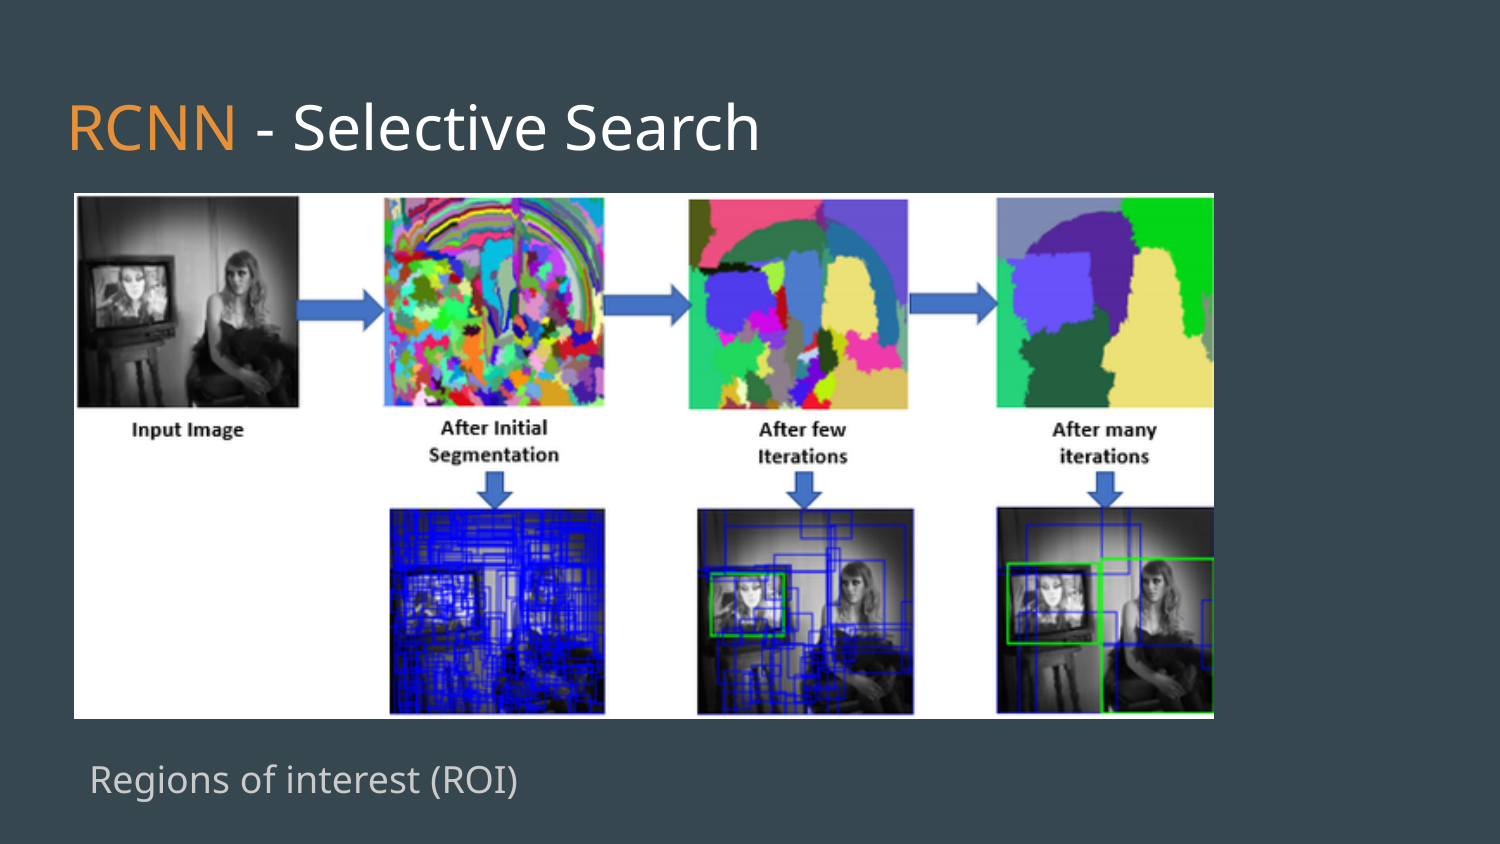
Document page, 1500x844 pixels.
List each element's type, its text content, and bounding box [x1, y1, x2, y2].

title RCNN - Selective Search [51, 72, 1449, 167]
list Regions of interest (ROI) [74, 734, 1472, 844]
picture [73, 193, 1214, 719]
